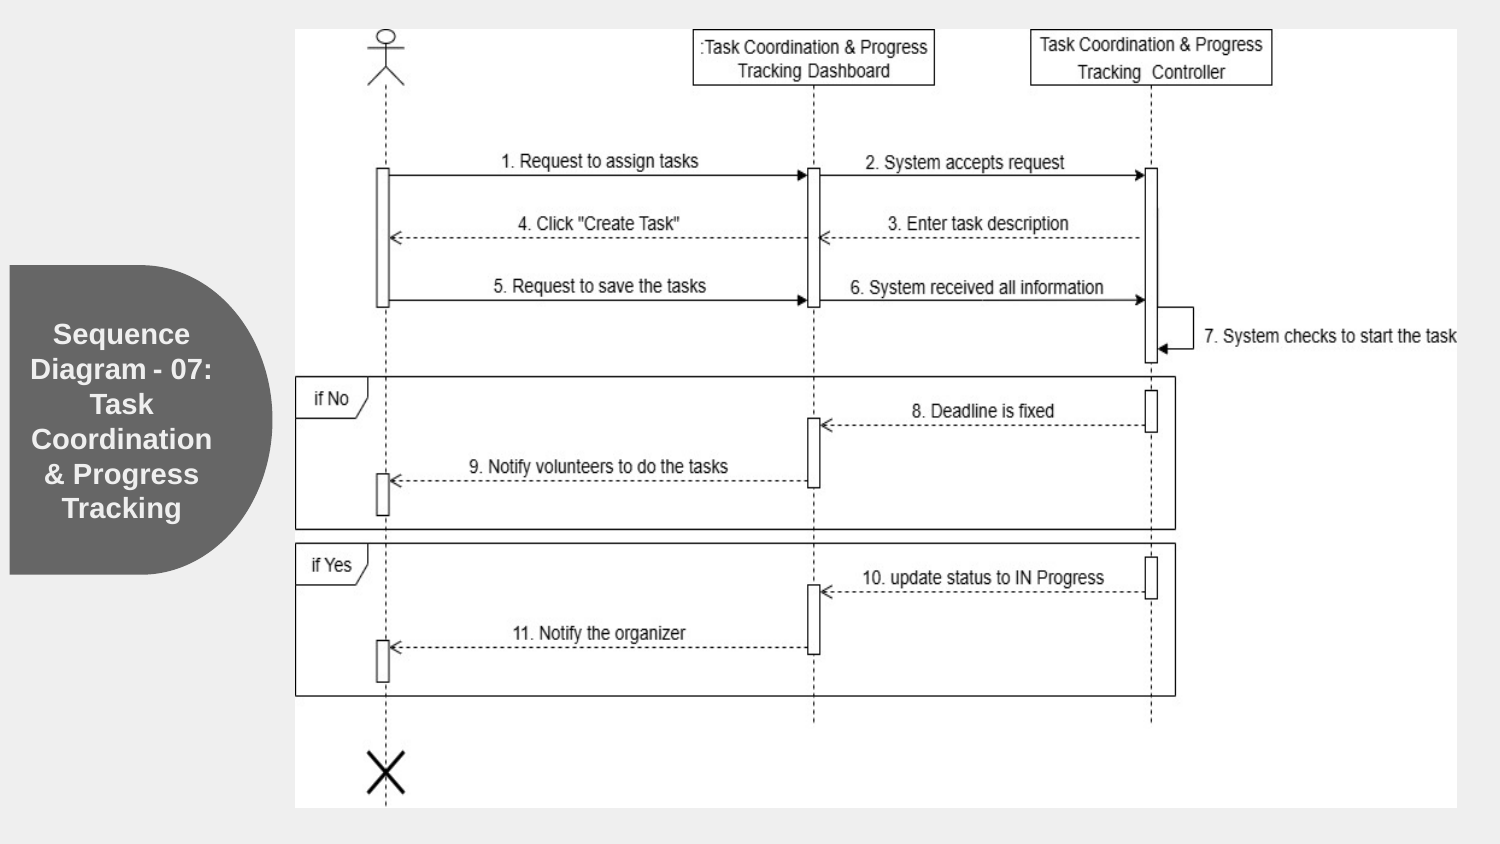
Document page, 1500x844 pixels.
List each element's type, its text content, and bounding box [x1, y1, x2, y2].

text_box Sequence Diagram - 07: Task Coordination & Progress Tracking [7, 263, 275, 577]
picture [295, 29, 1457, 809]
